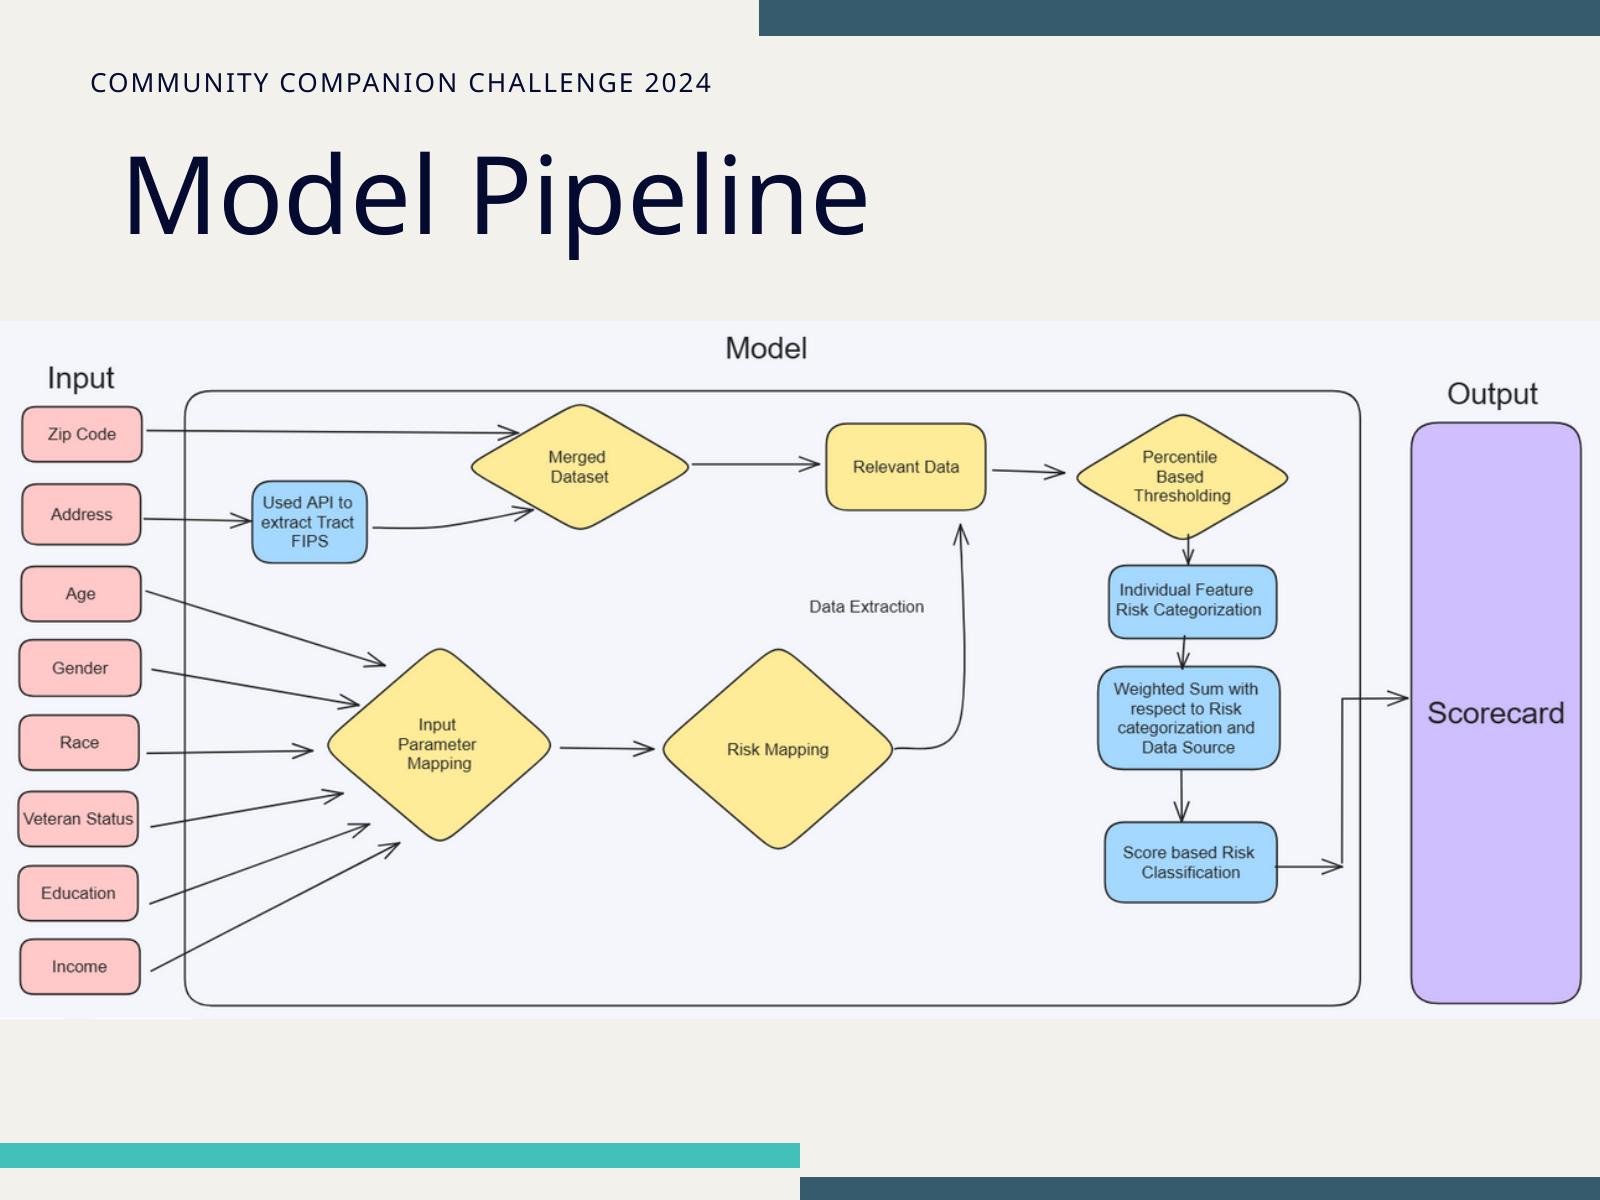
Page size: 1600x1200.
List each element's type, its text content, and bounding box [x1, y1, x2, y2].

text_box COMMUNITY COMPANION CHALLENGE 2024 [90, 61, 733, 99]
text_box [0, 321, 1600, 1019]
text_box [758, 0, 1600, 37]
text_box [799, 1176, 1600, 1200]
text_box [0, 1143, 801, 1168]
text_box Model Pipeline [120, 104, 1480, 256]
